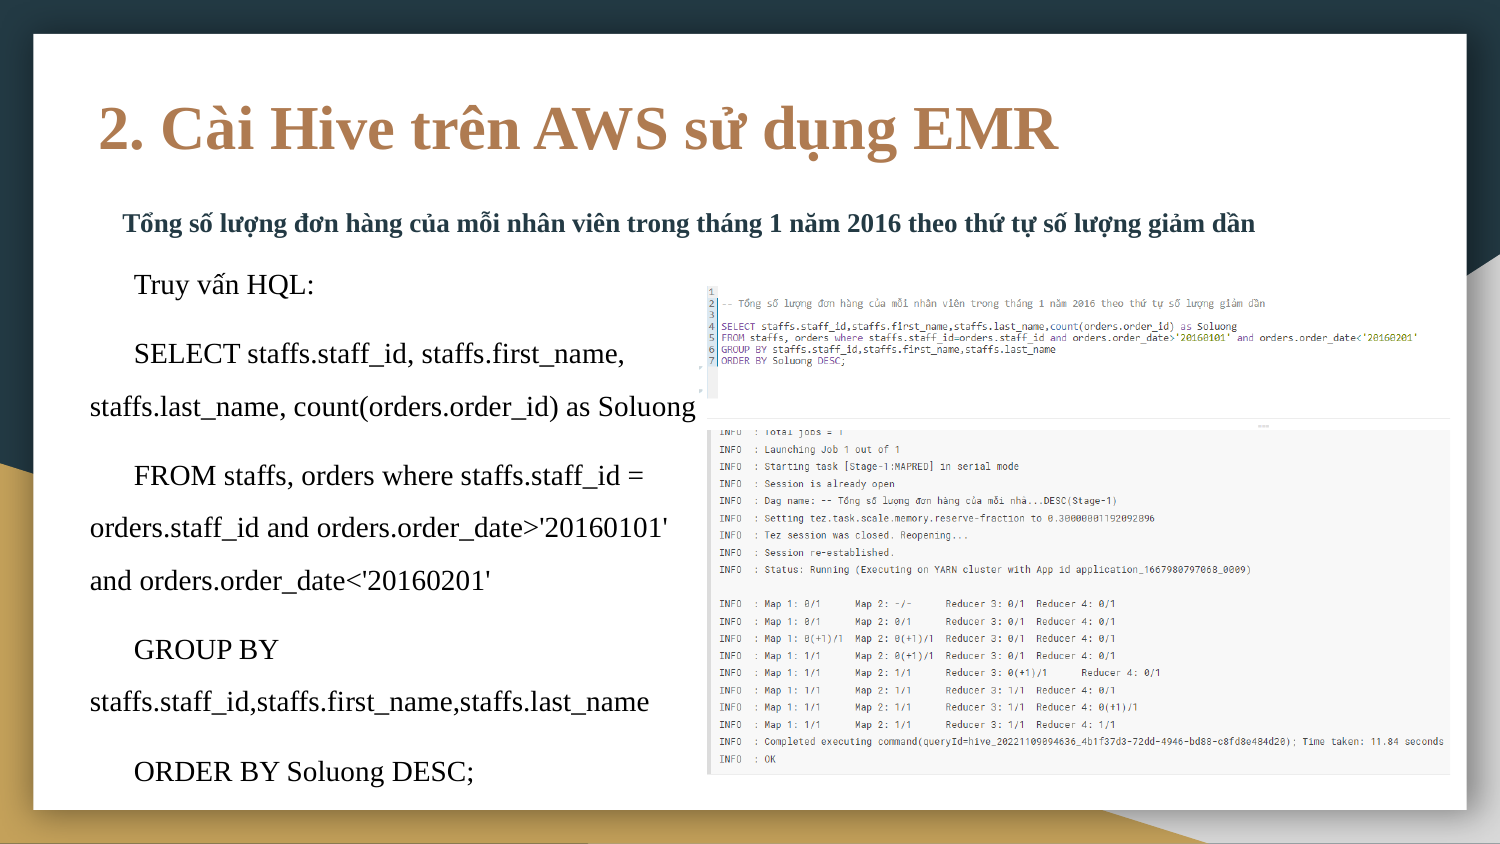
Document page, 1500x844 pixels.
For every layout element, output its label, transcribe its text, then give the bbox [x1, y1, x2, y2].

picture [698, 256, 1451, 775]
text_box Truy vấn HQL: SELECT staffs.staff_id, staffs.first_name, staffs.last_name, count(orders.order_id) as Soluong FROM staffs, orders where staffs.staff_id = orders.staff_id and orders.order_date>'20160101' and orders.order_date<'20160201' GROUP BY staffs.staff_id,staffs.first_name,staffs.last_name ORDER BY Soluong DESC; [74, 240, 713, 795]
text_box Tổng số lượng đơn hàng của mỗi nhân viên trong tháng 1 năm 2016 theo thứ tự số lượng giảm dần [83, 185, 1368, 255]
title 2. Cài Hive trên AWS sử dụng EMR [83, 71, 1315, 185]
